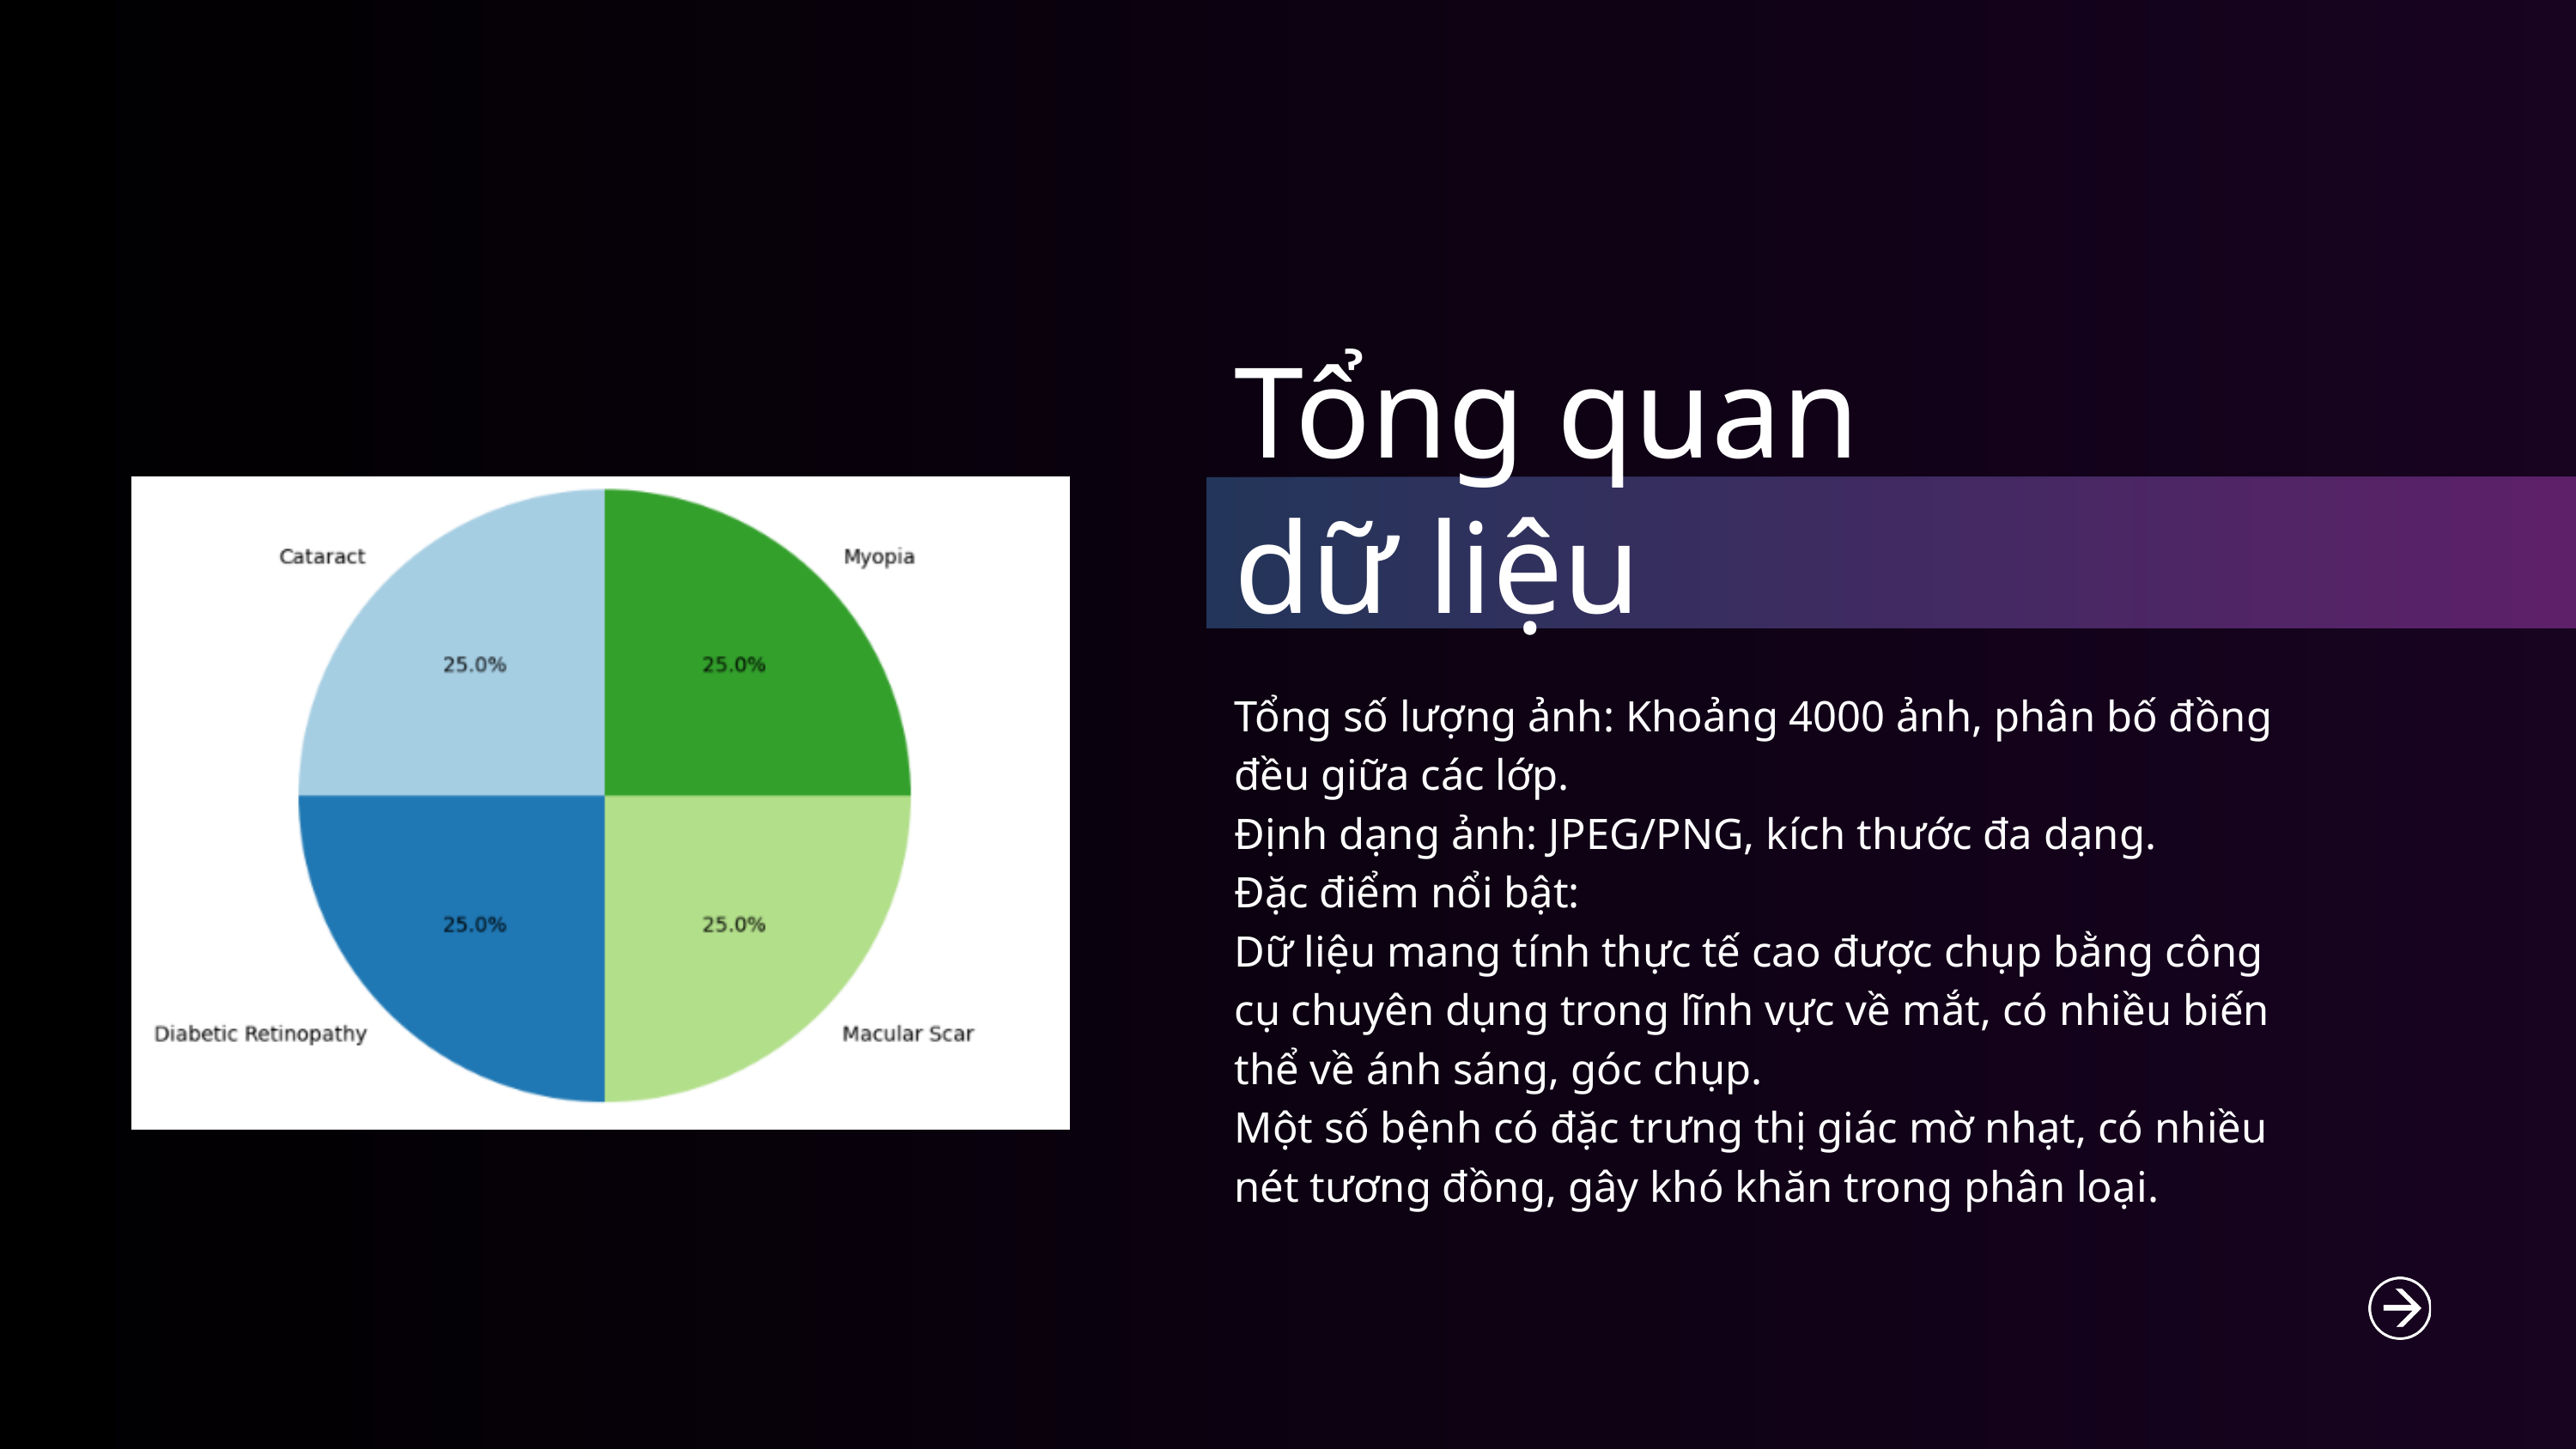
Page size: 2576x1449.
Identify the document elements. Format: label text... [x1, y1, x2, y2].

picture [131, 476, 1071, 1130]
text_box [1206, 476, 2576, 629]
text_box Tổng quan dữ liệu [1234, 327, 2095, 475]
text_box [2368, 1276, 2432, 1340]
text_box Tổng số lượng ảnh: Khoảng 4000 ảnh, phân bố đồng đều giữa các lớp. Định dạng ảnh: JPEG/PNG, kích thước đa dạng. Đặc điểm nổi bật: Dữ liệu mang tính thực tế cao được chụp bằng công cụ chuyên dụng trong lĩnh vực về mắt, có nhiều biến thể về ánh sáng, góc chụp. Một số bệnh có đặc trưng thị giác mờ nhạt, có nhiều nét tương đồng, gây khó khăn trong phân loại. [1234, 681, 2315, 1210]
